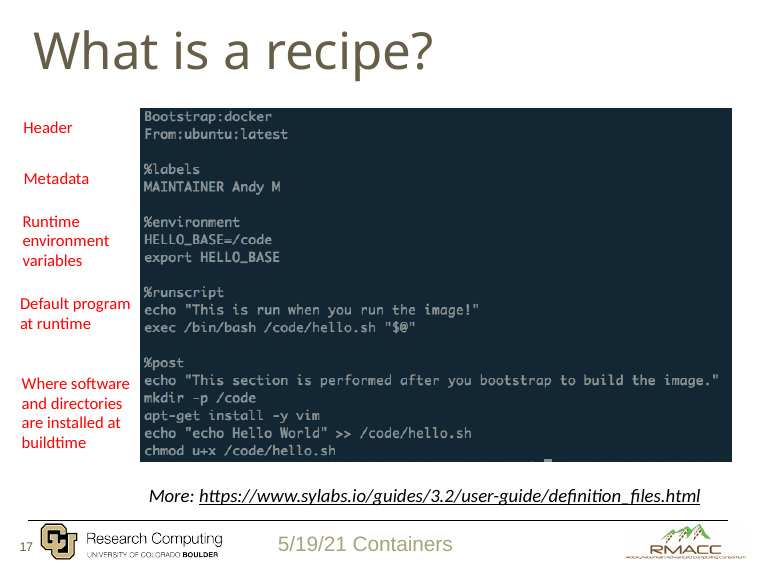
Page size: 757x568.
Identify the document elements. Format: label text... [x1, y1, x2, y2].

text_box Default program at runtime [5, 285, 135, 341]
text_box Header [8, 109, 88, 145]
text_box Runtime environment variables [7, 202, 135, 278]
text_box More: https://www.sylabs.io/guides/3.2/user-guide/definition_files.html [134, 476, 729, 514]
picture [622, 524, 748, 563]
slide_number 17 [15, 539, 35, 562]
title What is a recipe? [33, 18, 647, 81]
text_box Metadata [8, 160, 105, 195]
picture [140, 108, 732, 463]
picture [40, 523, 222, 560]
text_box Where software and directories are installed at buildtime [6, 365, 135, 460]
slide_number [275, 530, 474, 556]
